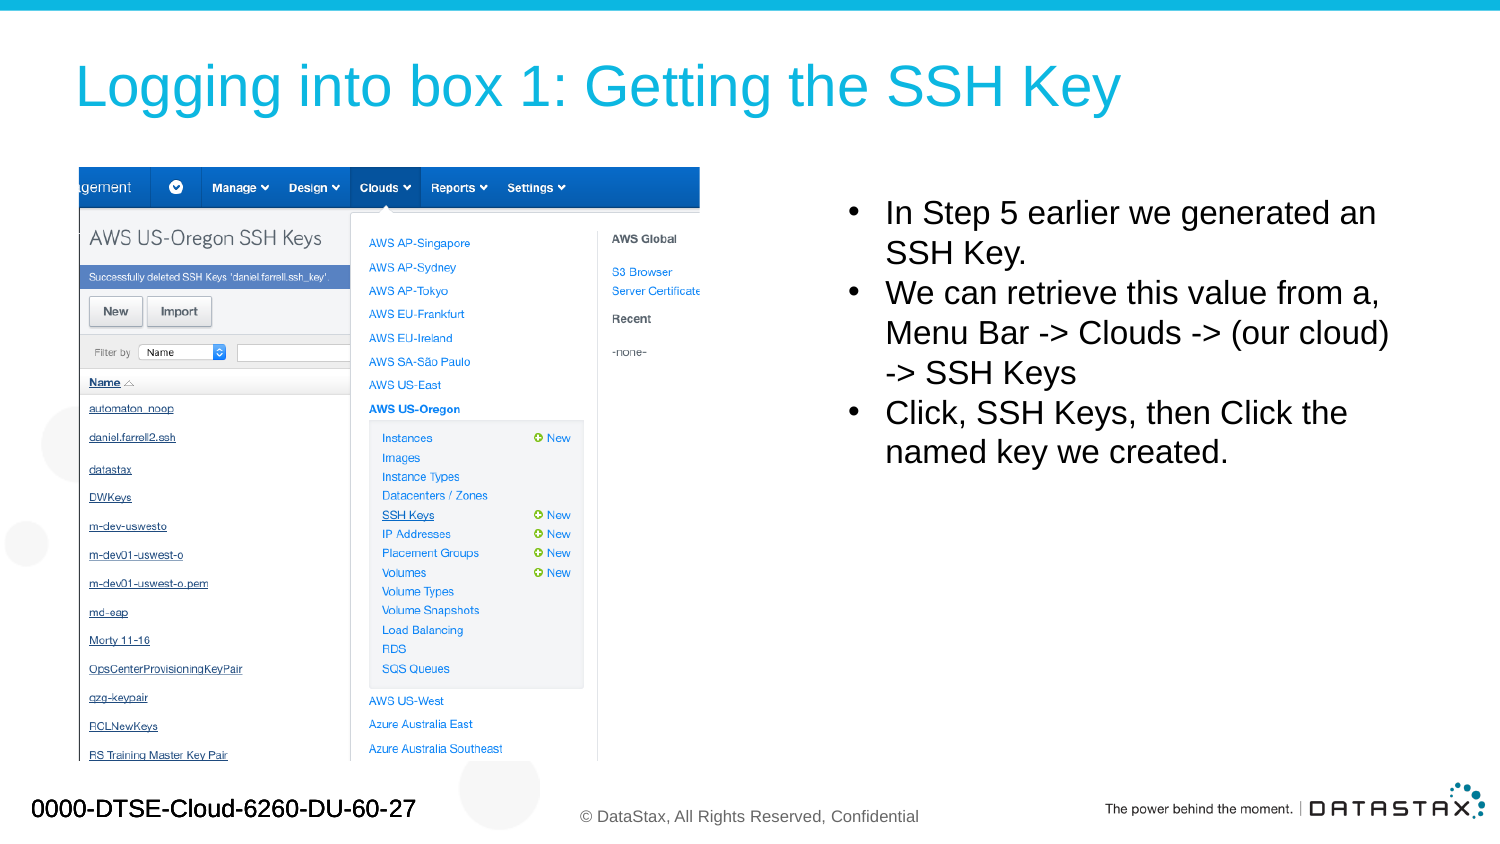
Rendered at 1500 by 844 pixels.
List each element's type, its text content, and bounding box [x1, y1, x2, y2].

title Logging into box 1: Getting the SSH Key [75, 44, 1425, 135]
text_box 0000-DTSE-Cloud-6260-DU-60-27 [16, 785, 720, 831]
text_box In Step 5 earlier we generated an SSH Key. We can retrieve this value from a, Menu Bar -> Clouds -> (our cloud) -> SSH Keys Click, SSH Keys, then Click the named key we created. [833, 183, 1425, 761]
picture [78, 167, 700, 762]
picture [1090, 767, 1500, 834]
